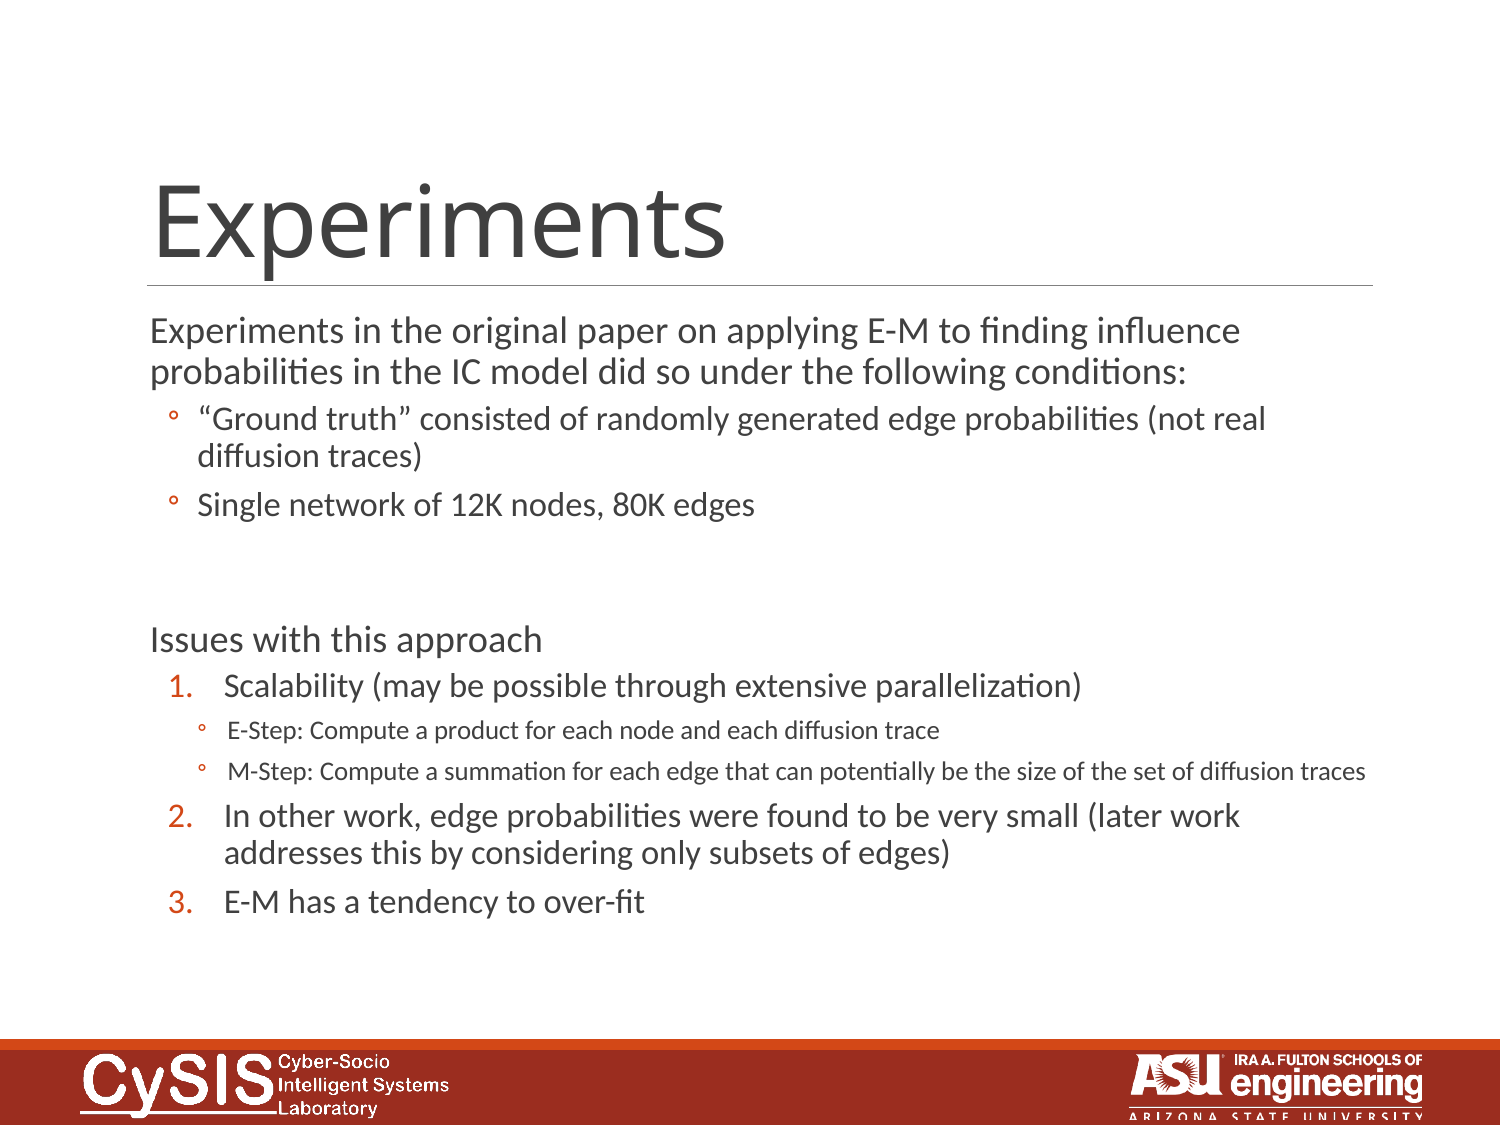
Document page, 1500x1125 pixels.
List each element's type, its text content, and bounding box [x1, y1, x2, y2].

list Experiments in the original paper on applying E-M to finding influence probabilities in the IC model did so under the following conditions: “Ground truth” consisted of randomly generated edge probabilities (not real diffusion traces) Single network of 12K nodes, 80K edges Issues with this approach Scalability (may be possible through extensive parallelization) E-Step: Compute a product for each node and each diffusion trace M-Step: Compute a summation for each edge that can potentially be the size of the set of diffusion traces In other work, edge probabilities were found to be very small (later work addresses this by considering only subsets of edges) E-M has a tendency to over-fit [135, 302, 1373, 963]
picture [60, 1027, 464, 1125]
title Experiments [135, 47, 1373, 285]
